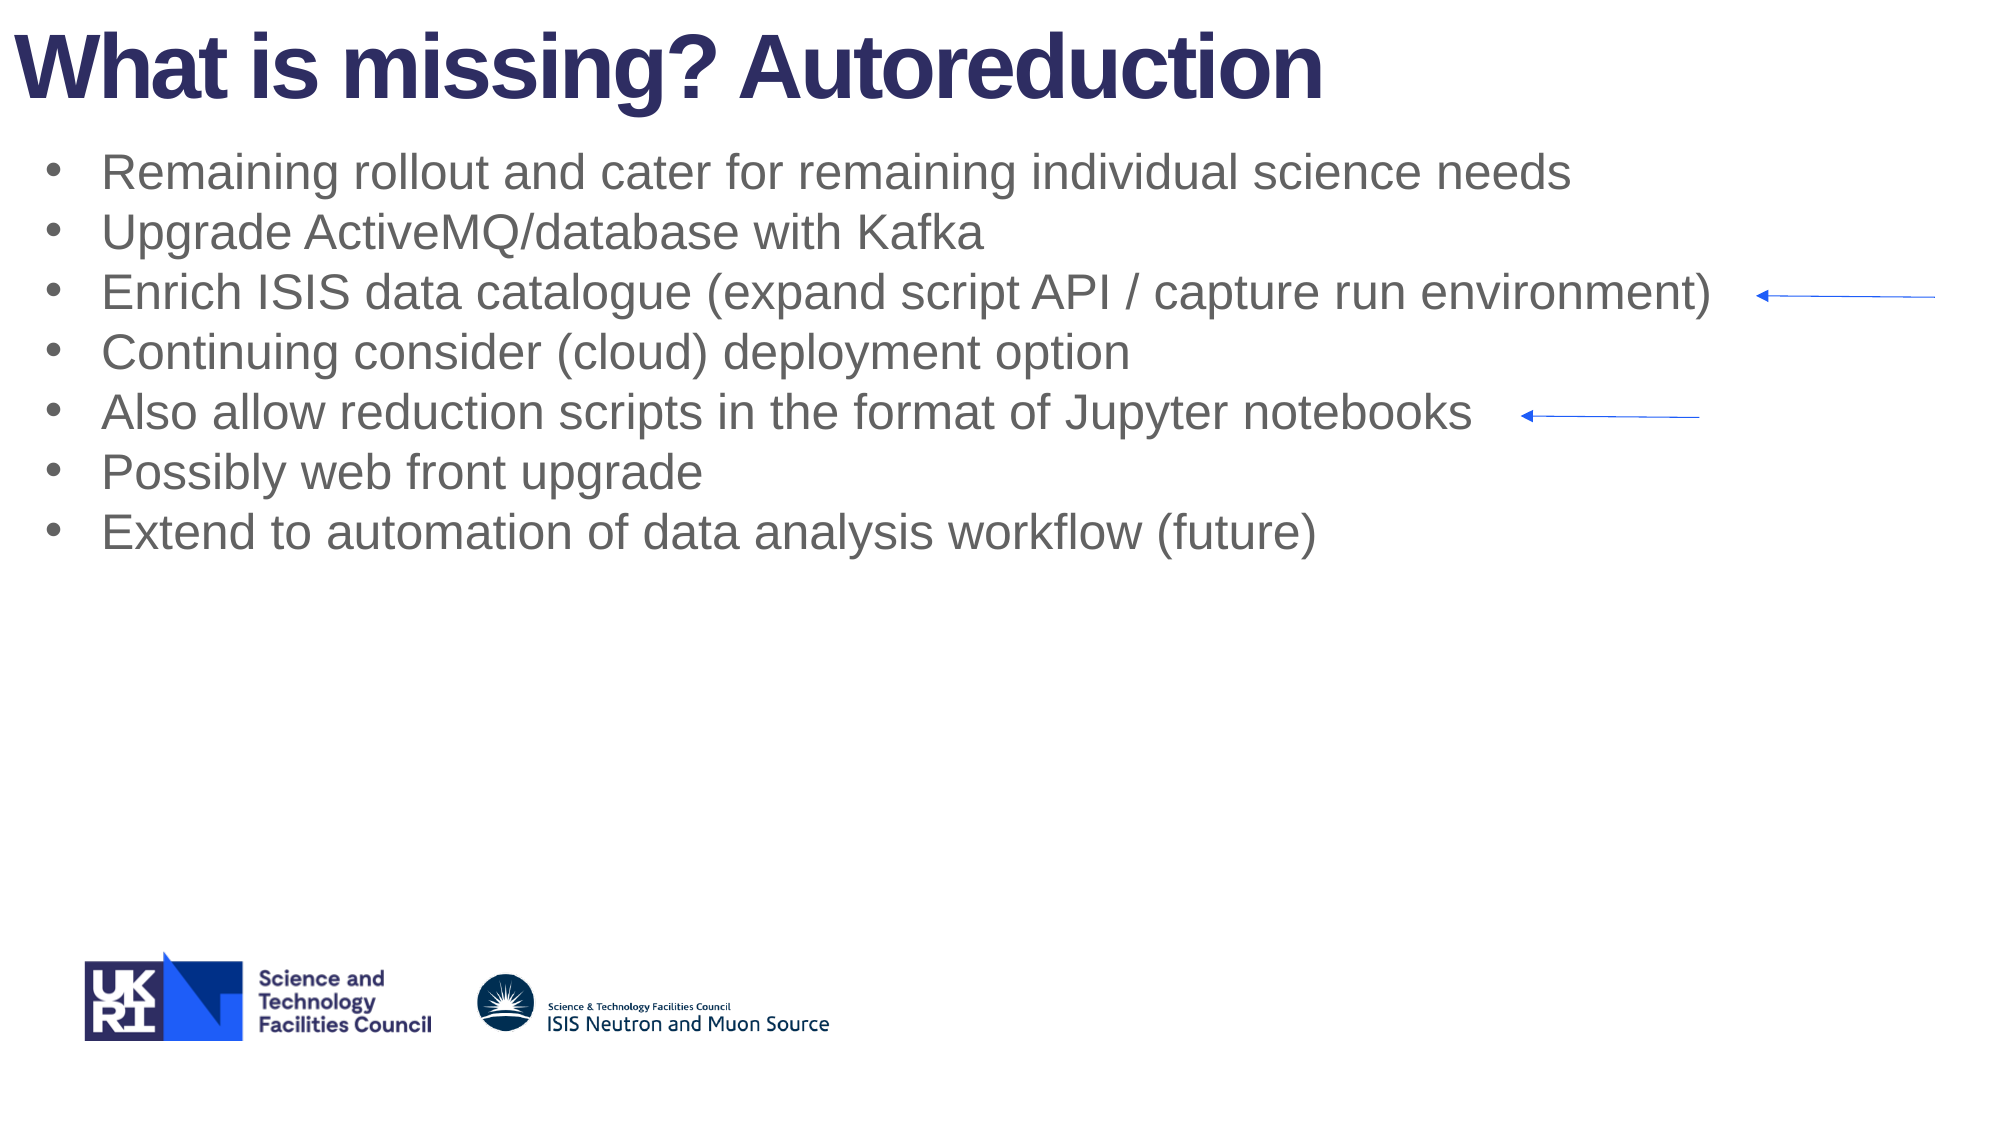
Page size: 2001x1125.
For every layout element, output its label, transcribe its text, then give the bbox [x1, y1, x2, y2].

text_box What is missing? Autoreduction [0, 0, 1917, 125]
picture [84, 867, 911, 1125]
text_box Remaining rollout and cater for remaining individual science needs Upgrade ActiveMQ/database with Kafka Enrich ISIS data catalogue (expand script API / capture run environment) Continuing consider (cloud) deployment option Also allow reduction scripts in the format of Jupyter notebooks Possibly web front upgrade Extend to automation of data analysis workflow (future) [29, 131, 1789, 567]
